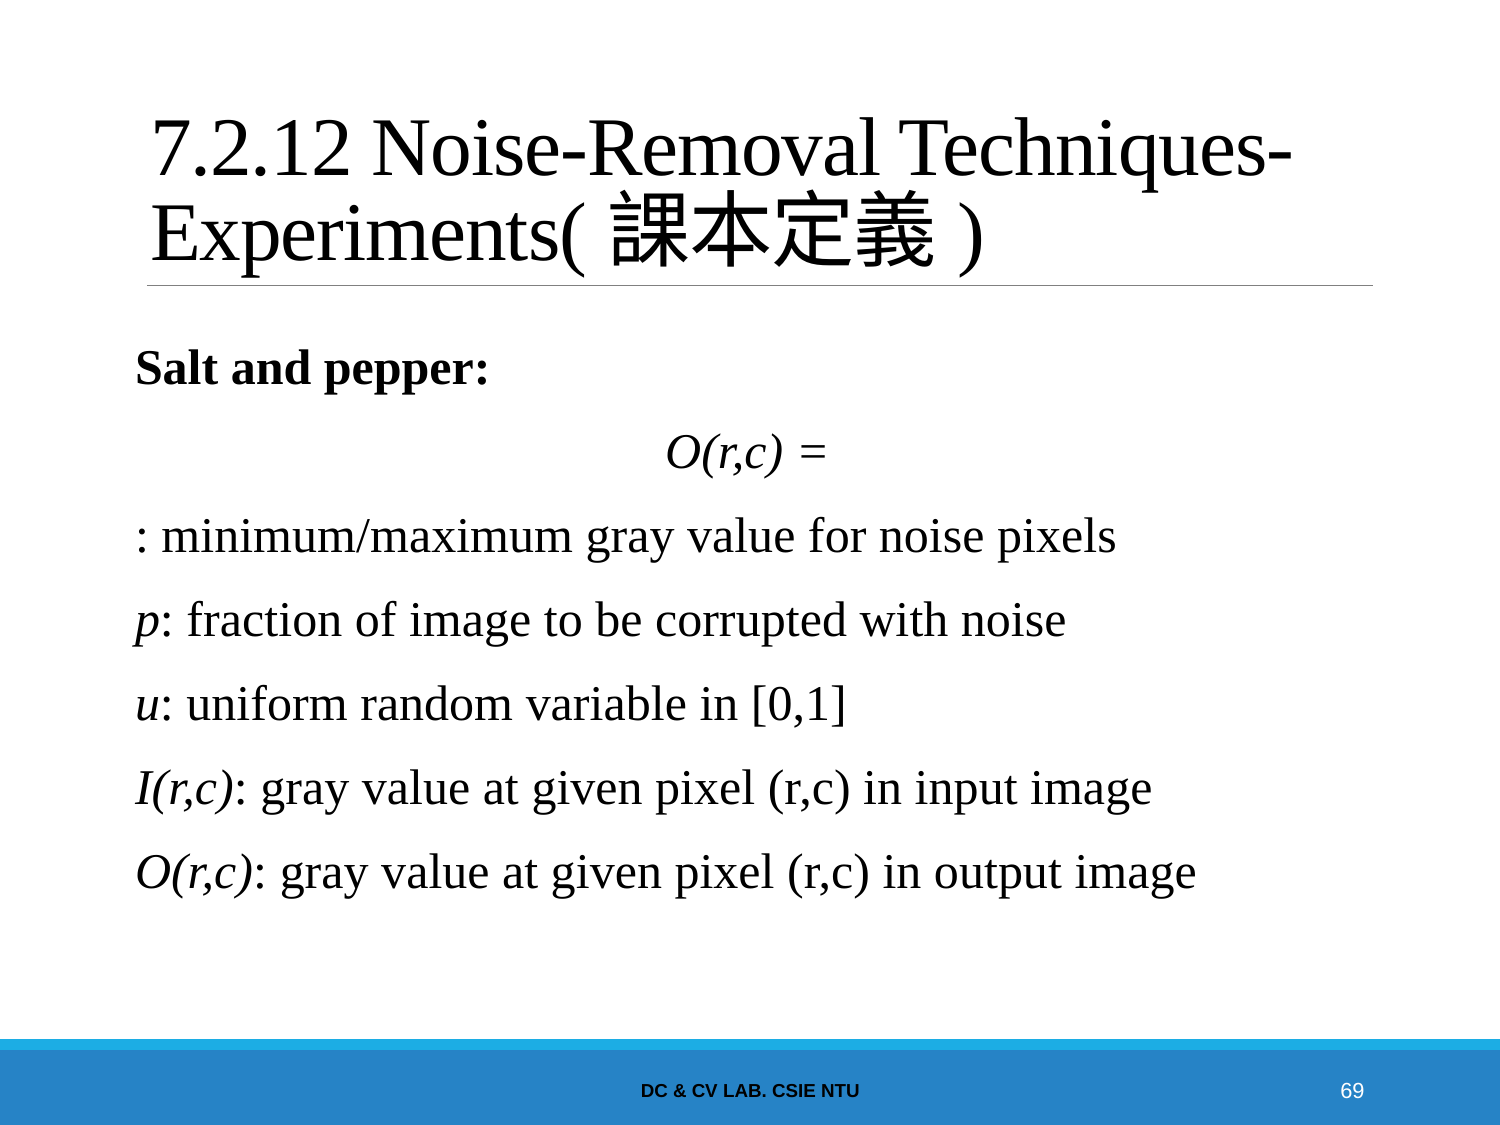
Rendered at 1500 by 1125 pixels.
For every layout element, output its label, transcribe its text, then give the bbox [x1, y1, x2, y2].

slide_number 69 [1218, 1059, 1380, 1120]
footer DC & CV Lab. CSIE NTU [453, 1059, 1047, 1120]
title 7.2.12 Noise-Removal Techniques-Experiments(課本定義) [135, 47, 1373, 285]
